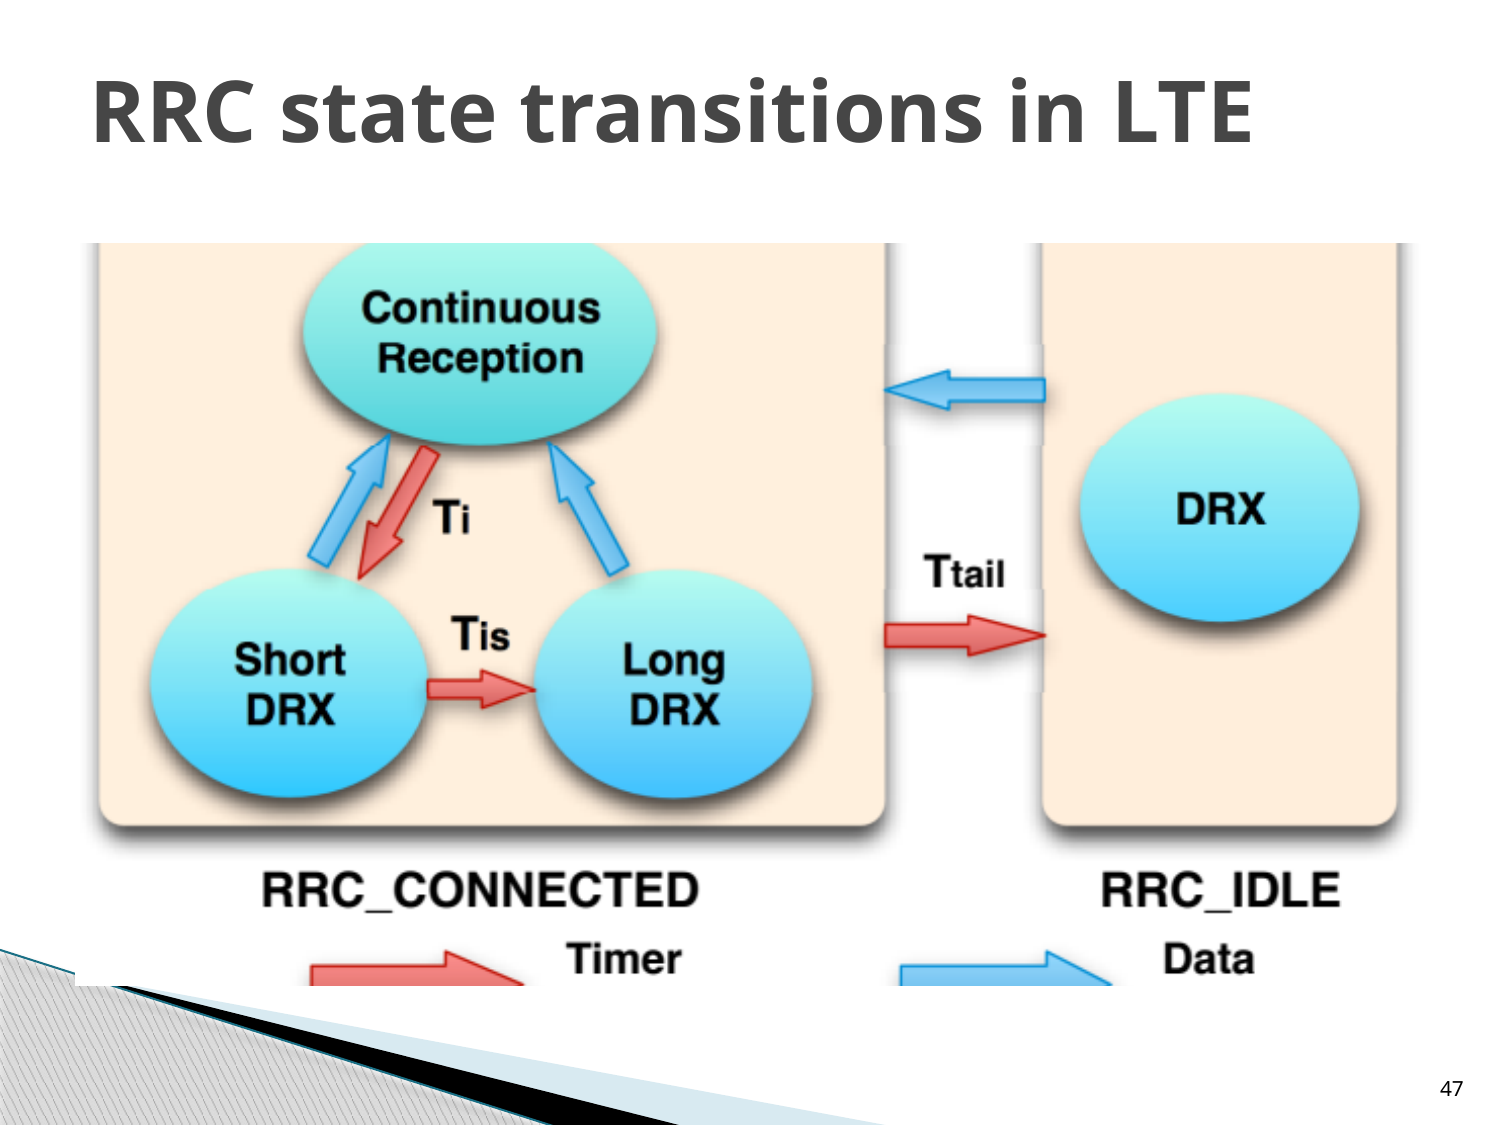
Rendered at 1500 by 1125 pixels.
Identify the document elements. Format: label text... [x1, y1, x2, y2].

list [74, 242, 1426, 986]
slide_number 47 [1418, 1051, 1479, 1112]
title RRC state transitions in LTE [75, 45, 1425, 171]
